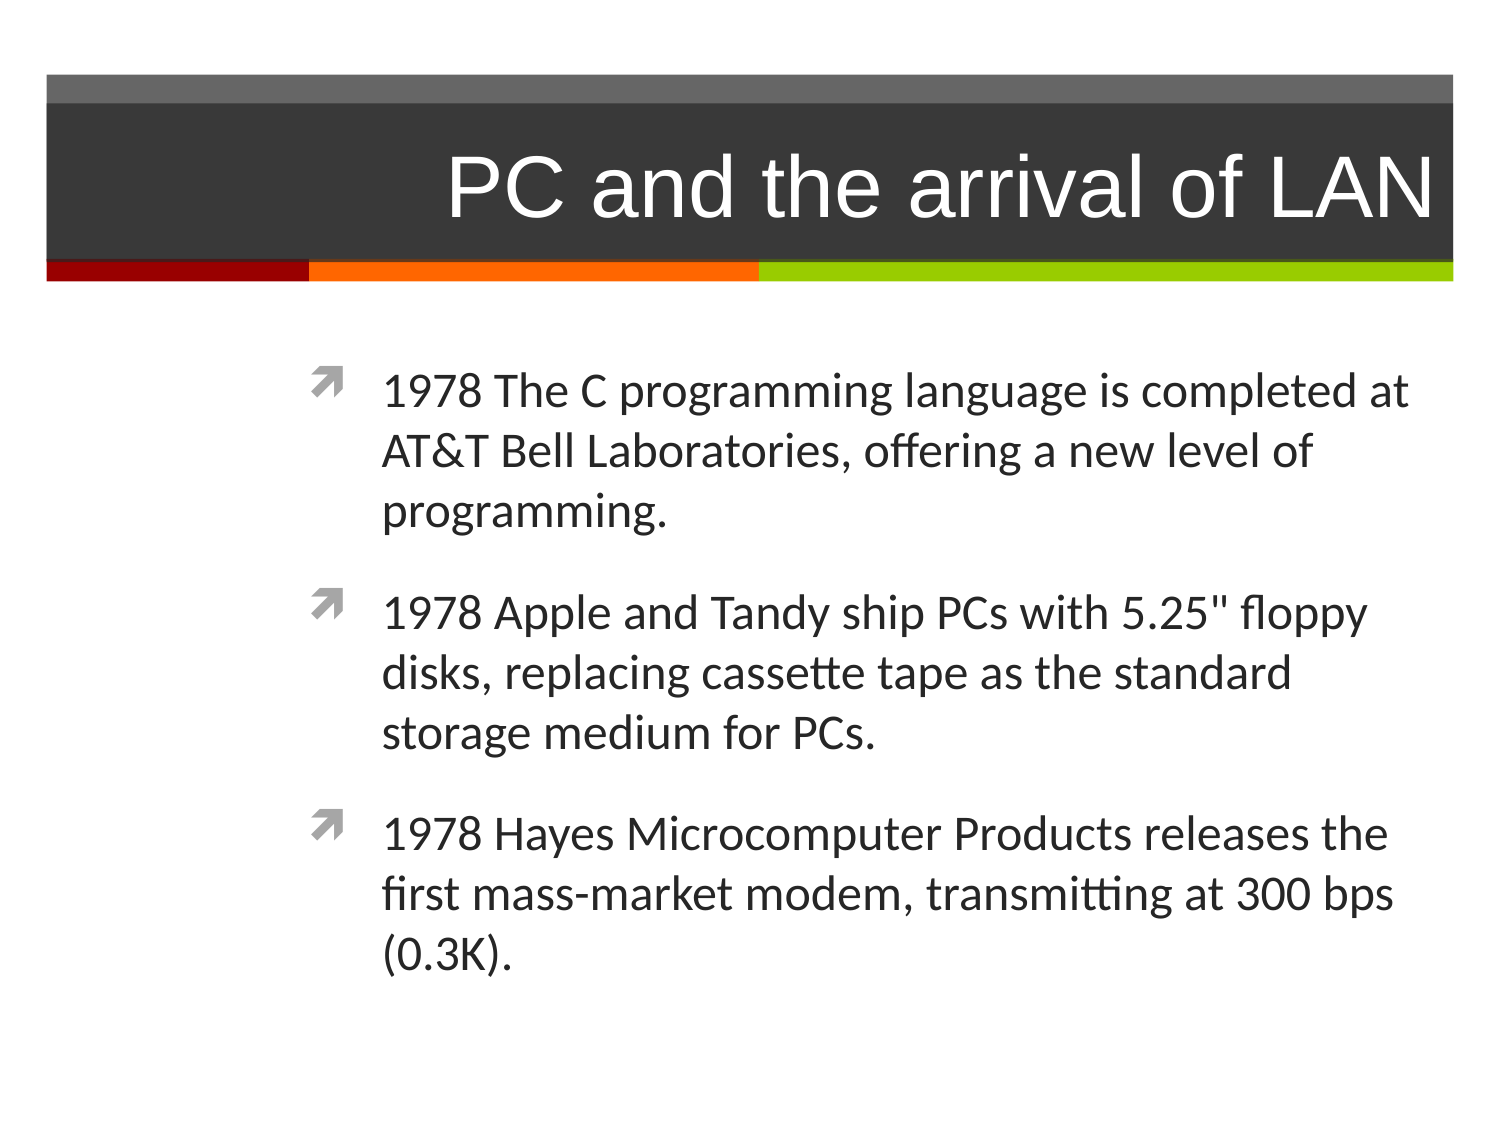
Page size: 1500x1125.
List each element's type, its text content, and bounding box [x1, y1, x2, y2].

title PC and the arrival of LAN [46, 103, 1454, 263]
list 1978 The C programming language is completed at AT&T Bell Laboratories, offering a new level of programming. 1978 Apple and Tandy ship PCs with 5.25" floppy disks, replacing cassette tape as the standard storage medium for PCs. 1978 Hayes Microcomputer Products releases the first mass-market modem, transmitting at 300 bps (0.3K). [292, 350, 1454, 1005]
